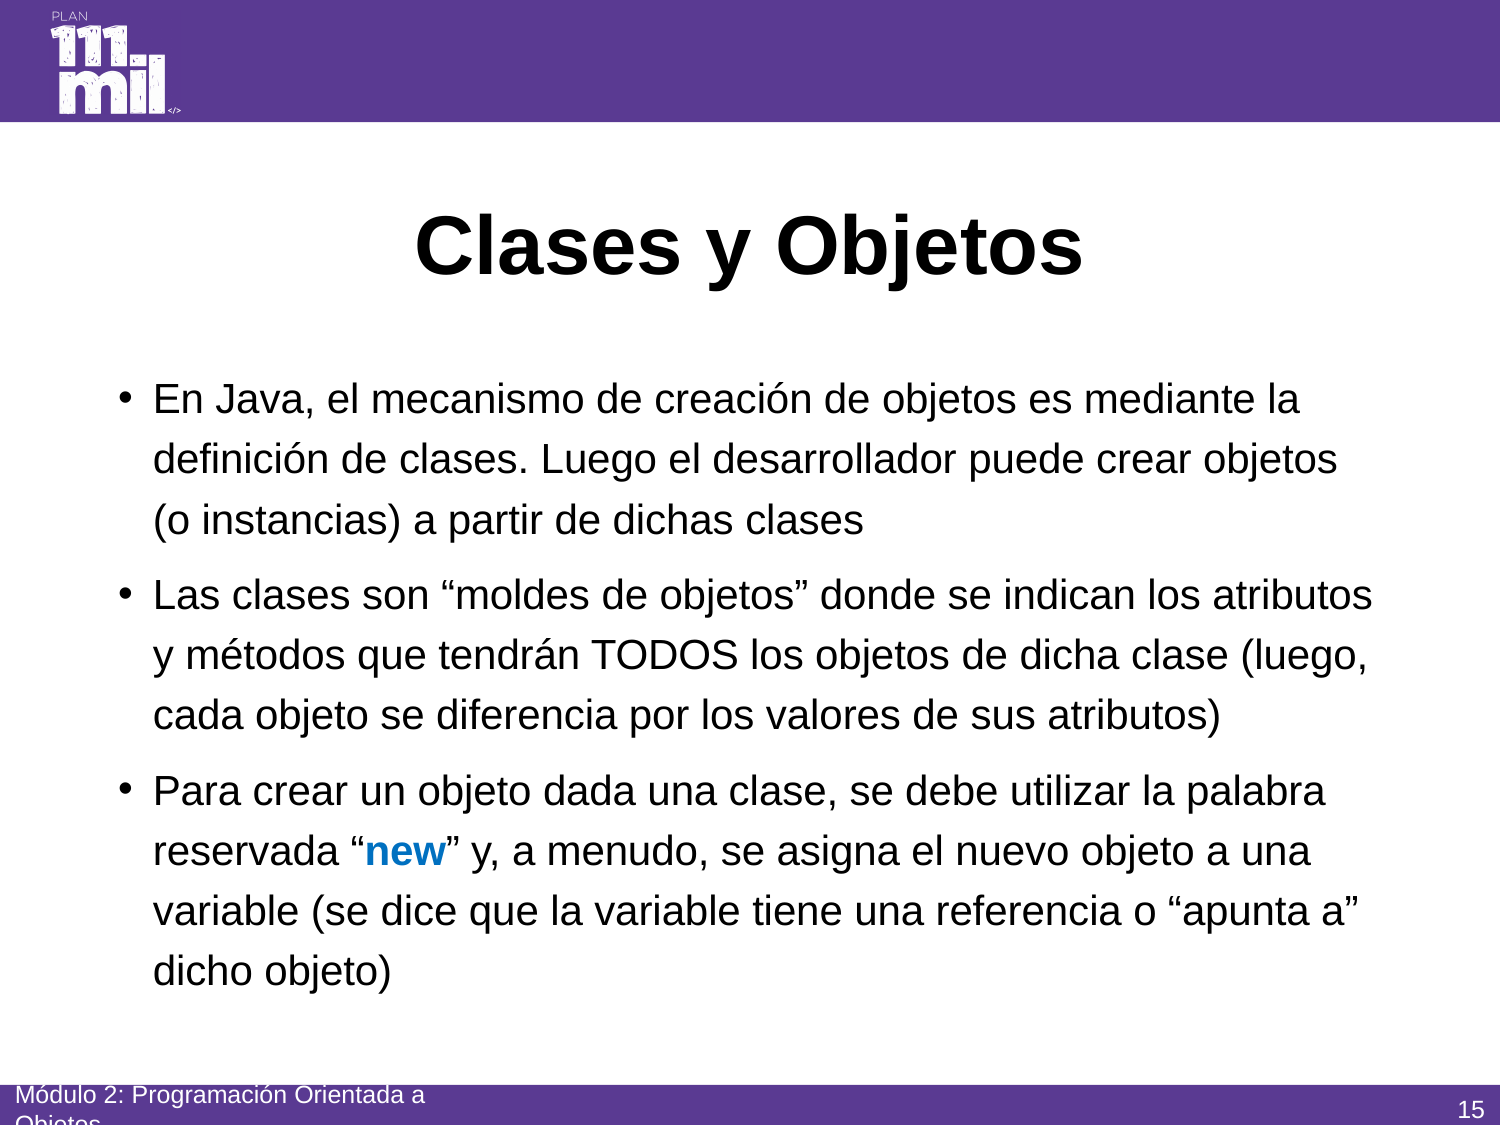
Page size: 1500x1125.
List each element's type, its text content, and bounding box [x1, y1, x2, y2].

footer Módulo 2: Programación Orientada a Objetos [0, 1078, 507, 1125]
slide_number 14 [1162, 1078, 1500, 1125]
list En Java, el mecanismo de creación de objetos es mediante la definición de clases. Luego el desarrollador puede crear objetos (o instancias) a partir de dichas clases Las clases son “moldes de objetos” donde se indican los atributos y métodos que tendrán TODOS los objetos de dicha clase (luego, cada objeto se diferencia por los valores de sus atributos) Para crear un objeto dada una clase, se debe utilizar la palabra reservada “new” y, a menudo, se asigna el nuevo objeto a una variable (se dice que la variable tiene una referencia o “apunta a” dicho objeto) [103, 354, 1397, 1069]
title Clases y Objetos [103, 147, 1397, 348]
